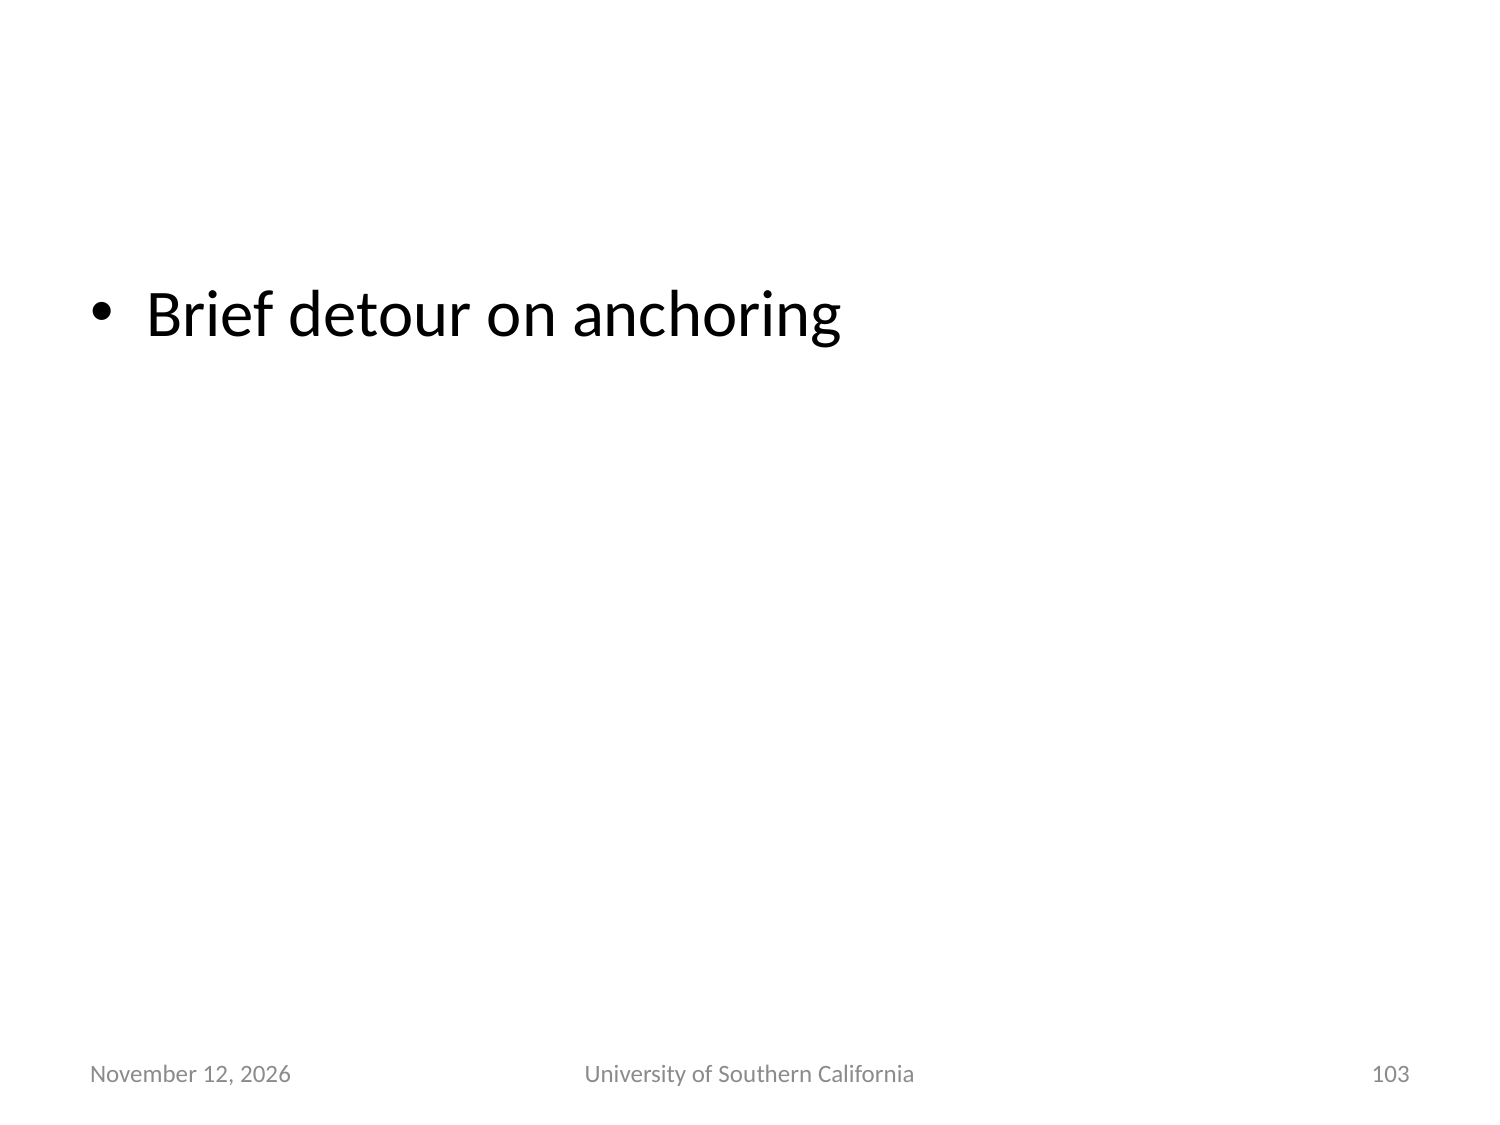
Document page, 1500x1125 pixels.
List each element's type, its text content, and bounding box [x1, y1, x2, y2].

list Brief detour on anchoring [75, 262, 1425, 1005]
footer University of Southern California [512, 1042, 988, 1103]
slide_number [75, 1042, 425, 1103]
slide_number 103 [1074, 1042, 1425, 1103]
